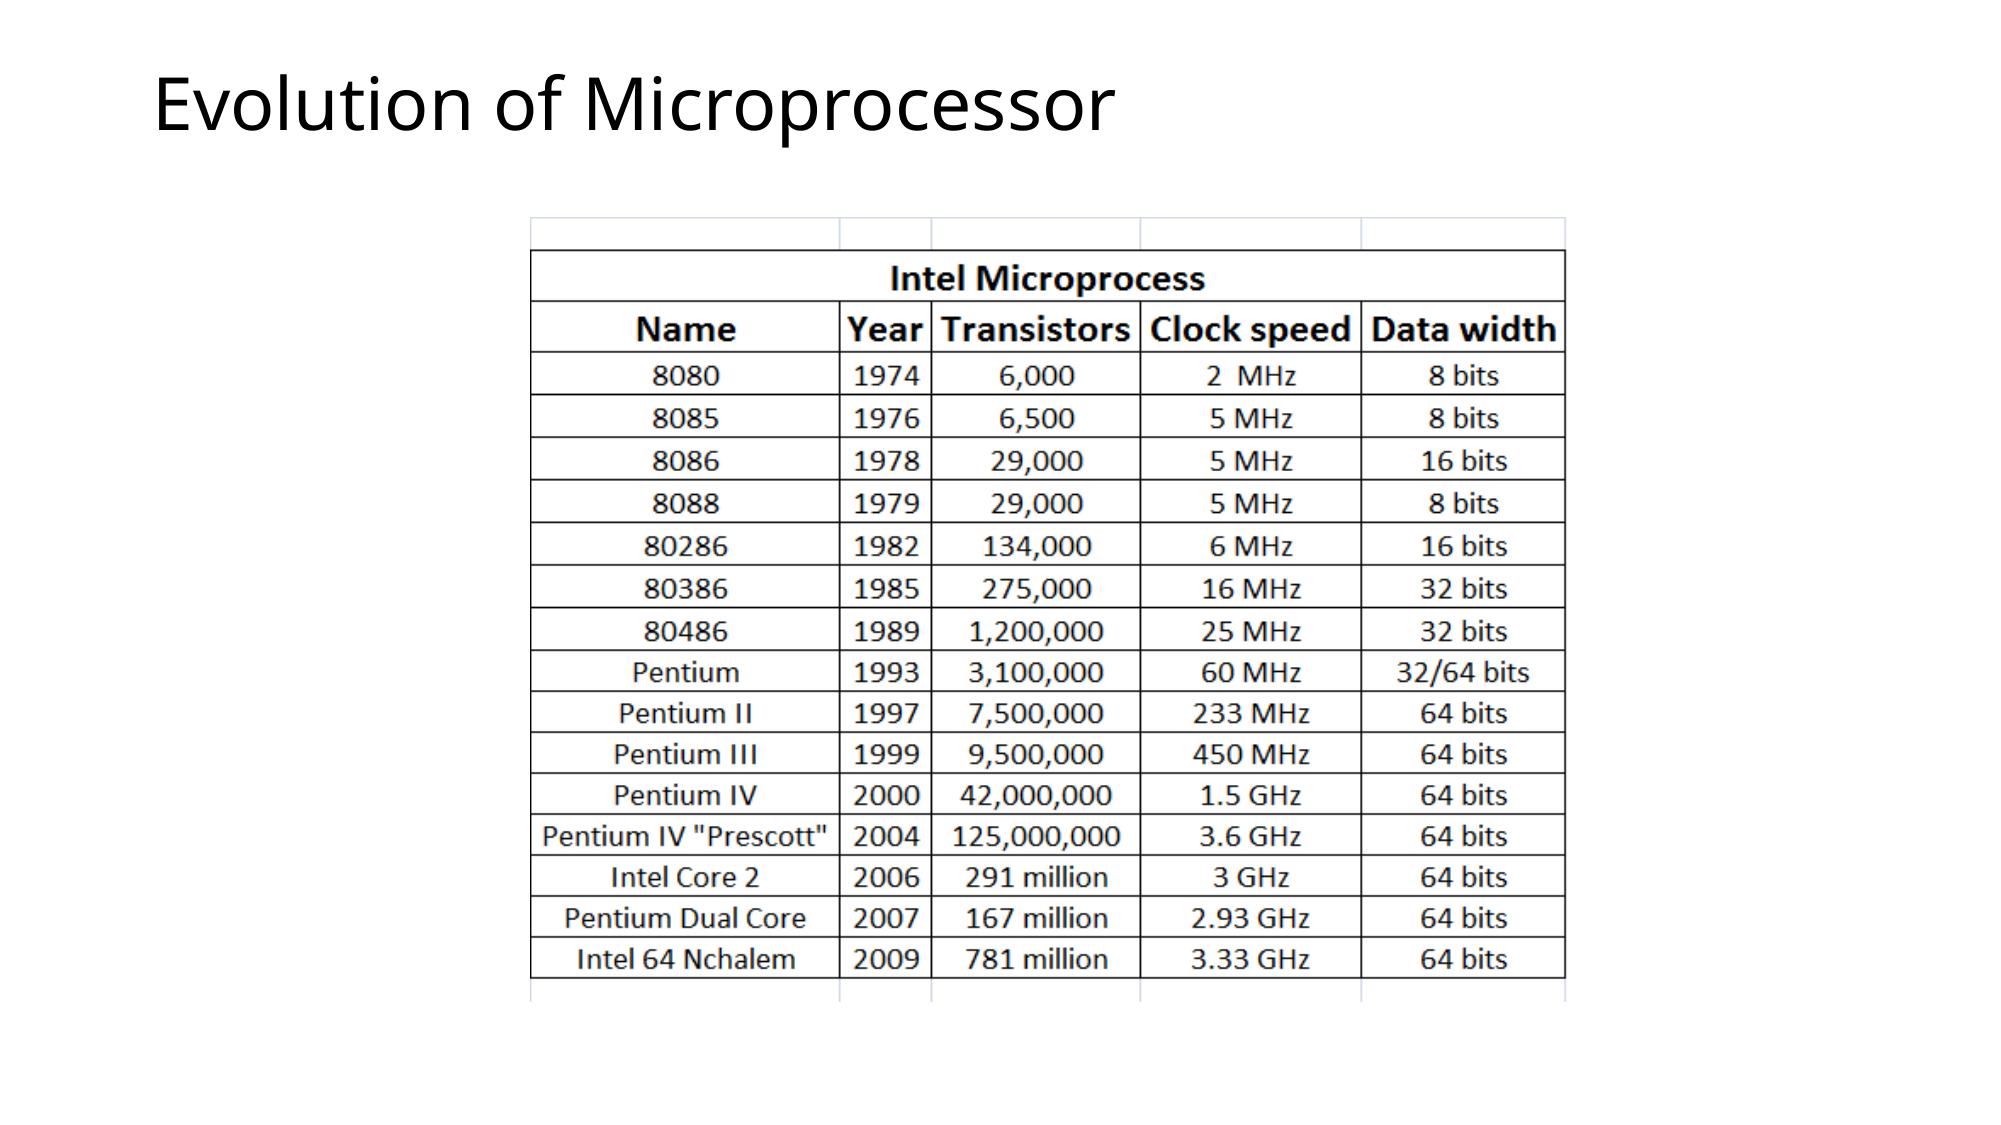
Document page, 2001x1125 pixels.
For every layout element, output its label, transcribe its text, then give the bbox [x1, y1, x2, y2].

title Evolution of Microprocessor [137, 59, 1863, 243]
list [530, 217, 1568, 1002]
